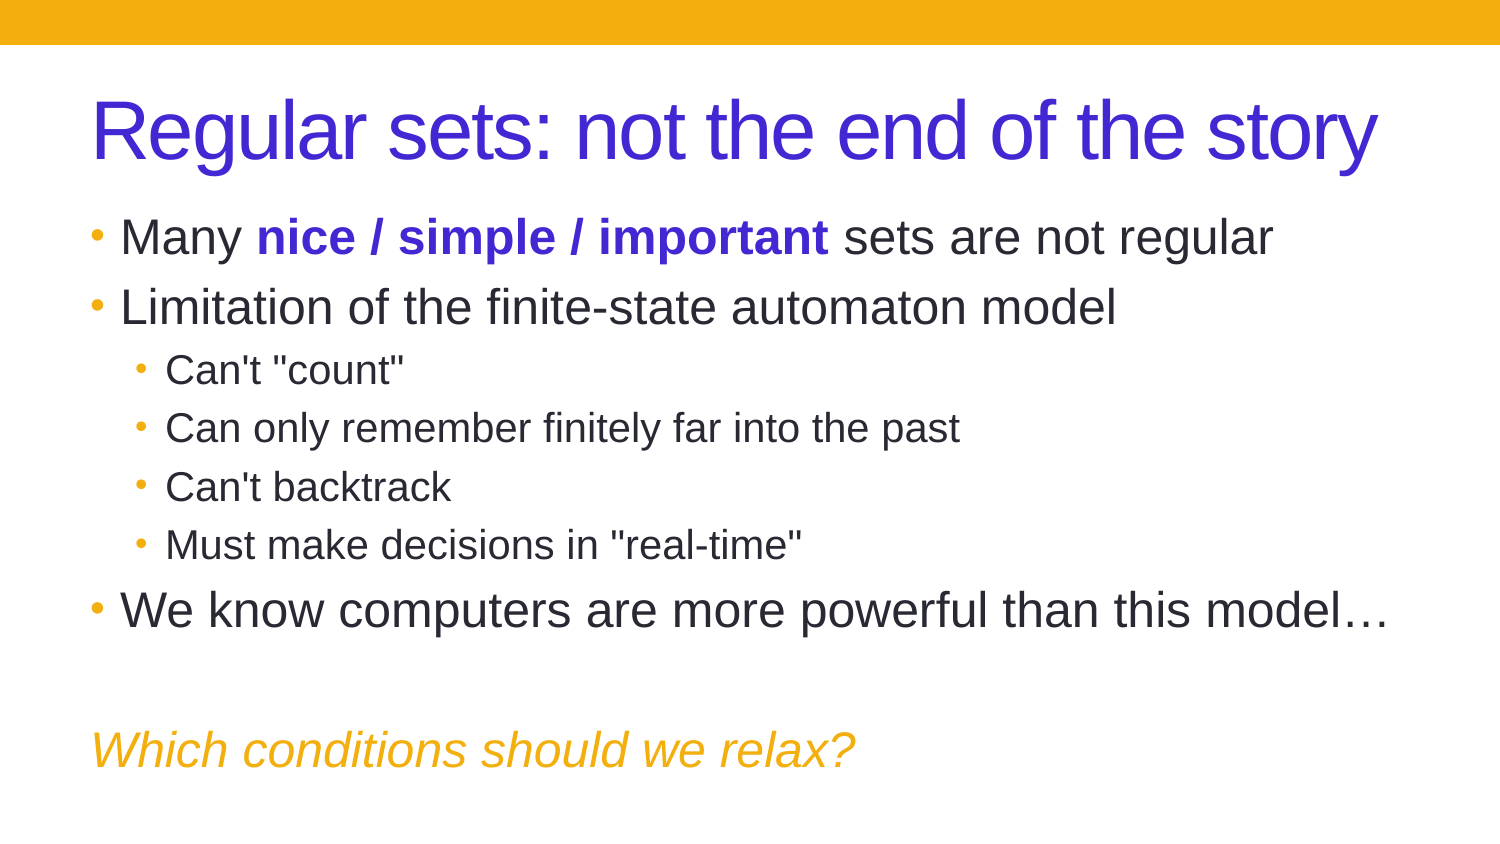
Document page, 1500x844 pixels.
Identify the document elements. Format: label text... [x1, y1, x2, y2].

list Many nice / simple / important sets are not regular Limitation of the finite-state automaton model Can't "count" Can only remember finitely far into the past Can't backtrack Must make decisions in "real-time" We know computers are more powerful than this model… Which conditions should we relax? [75, 196, 1425, 797]
title Regular sets: not the end of the story [75, 65, 1425, 188]
